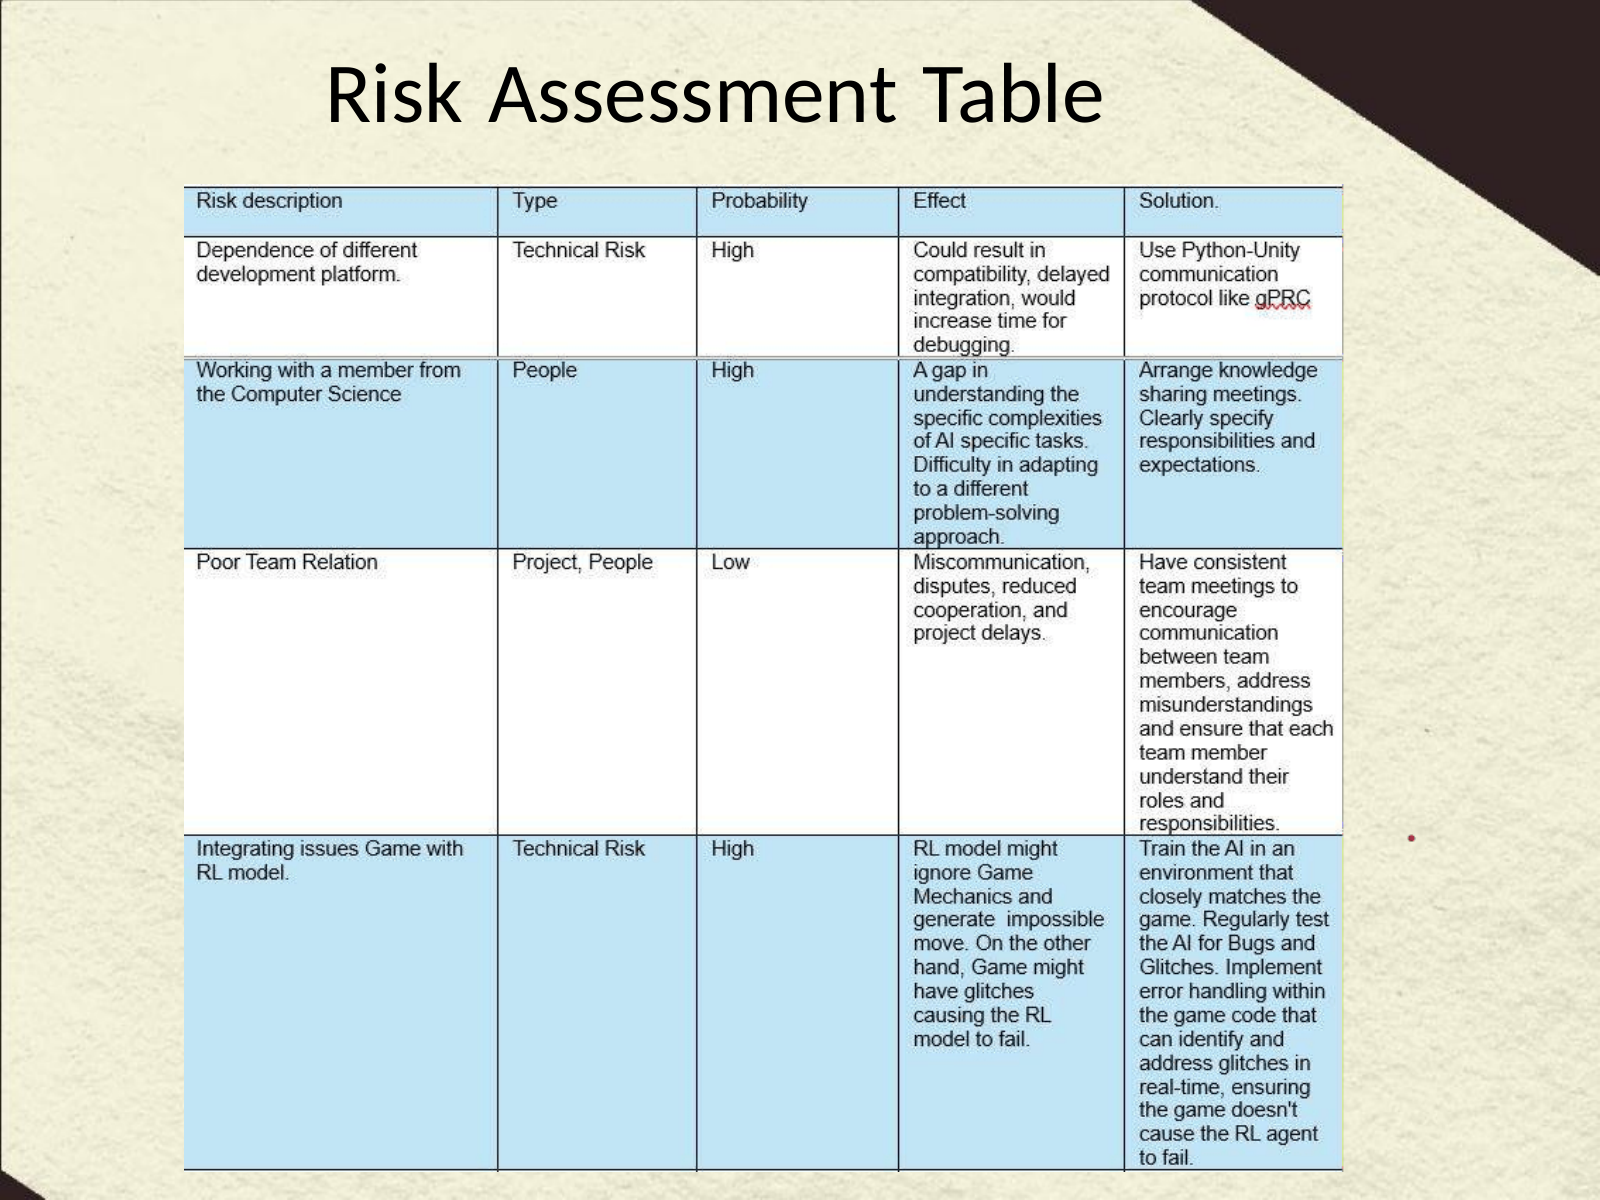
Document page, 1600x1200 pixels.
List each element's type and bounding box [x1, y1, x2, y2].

text_box [0, 0, 1600, 1200]
